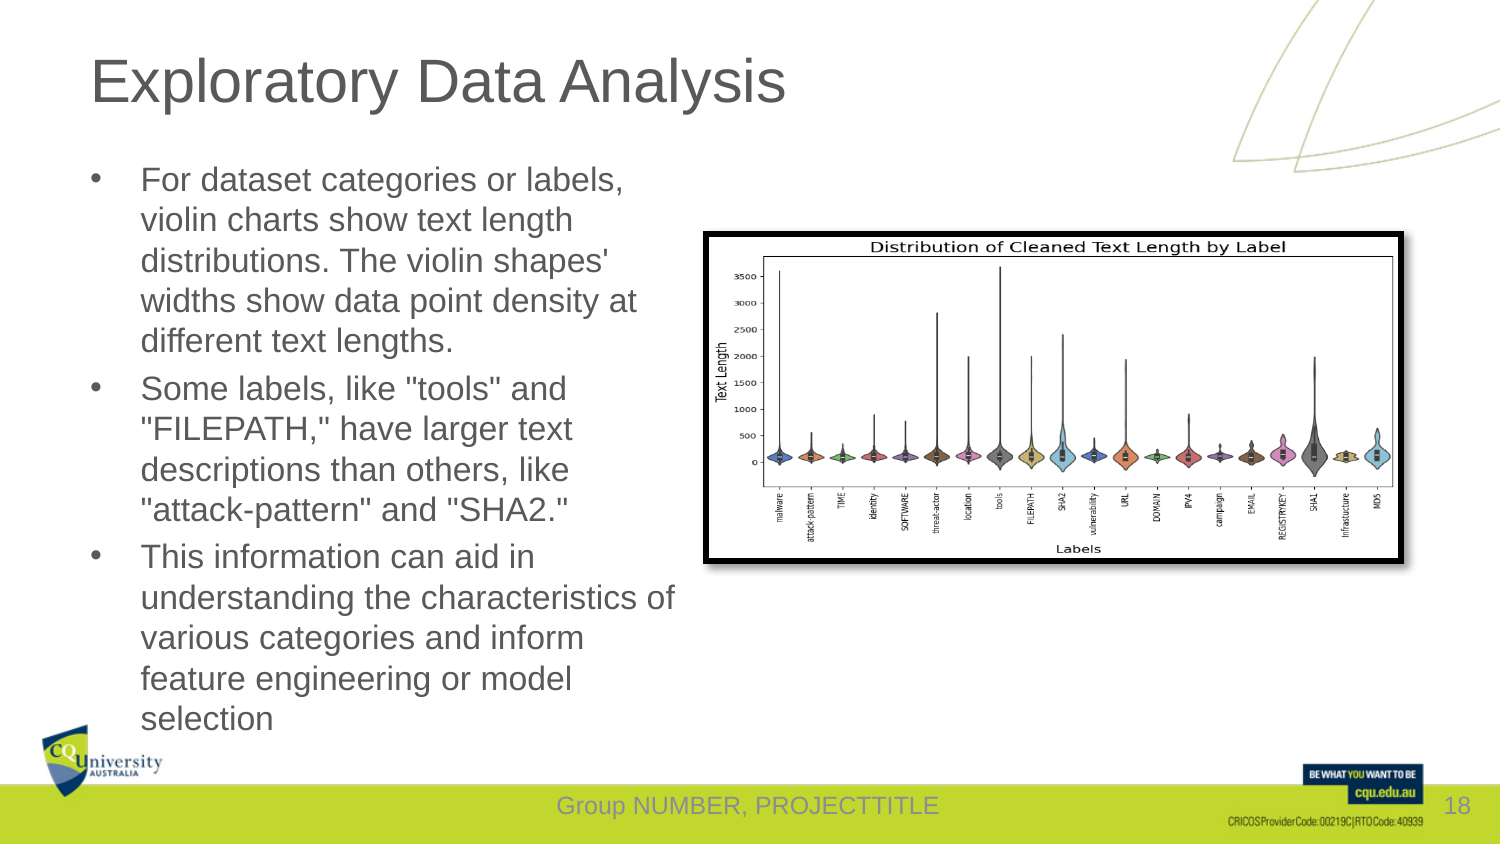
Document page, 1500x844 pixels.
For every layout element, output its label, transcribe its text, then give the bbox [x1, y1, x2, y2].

list For dataset categories or labels, violin charts show text length distributions. The violin shapes' widths show data point density at different text lengths. Some labels, like "tools" and "FILEPATH," have larger text descriptions than others, like "attack-pattern" and "SHA2." This information can aid in understanding the characteristics of various categories and inform feature engineering or model selection [75, 149, 695, 750]
title Exploratory Data Analysis [75, 33, 1425, 123]
picture [0, 0, 1500, 844]
slide_number 18 [1136, 782, 1487, 827]
footer Group NUMBER, PROJECTTITLE [272, 782, 1136, 827]
